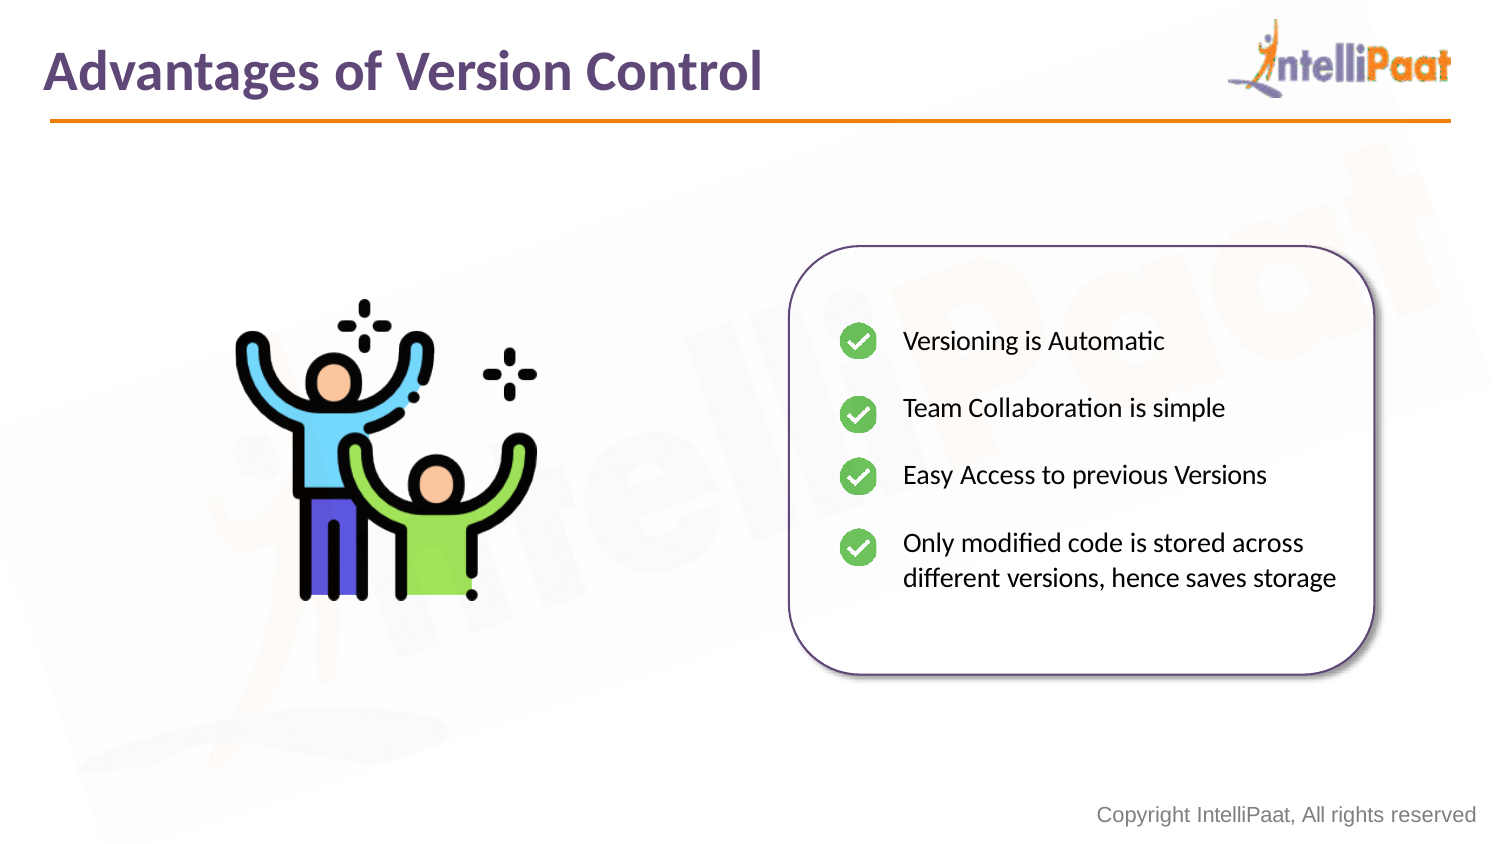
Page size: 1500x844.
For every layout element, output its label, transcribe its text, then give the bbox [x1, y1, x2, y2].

footer Copyright IntelliPaat, All rights reserved [1094, 801, 1485, 844]
text_box [0, 0, 1494, 844]
